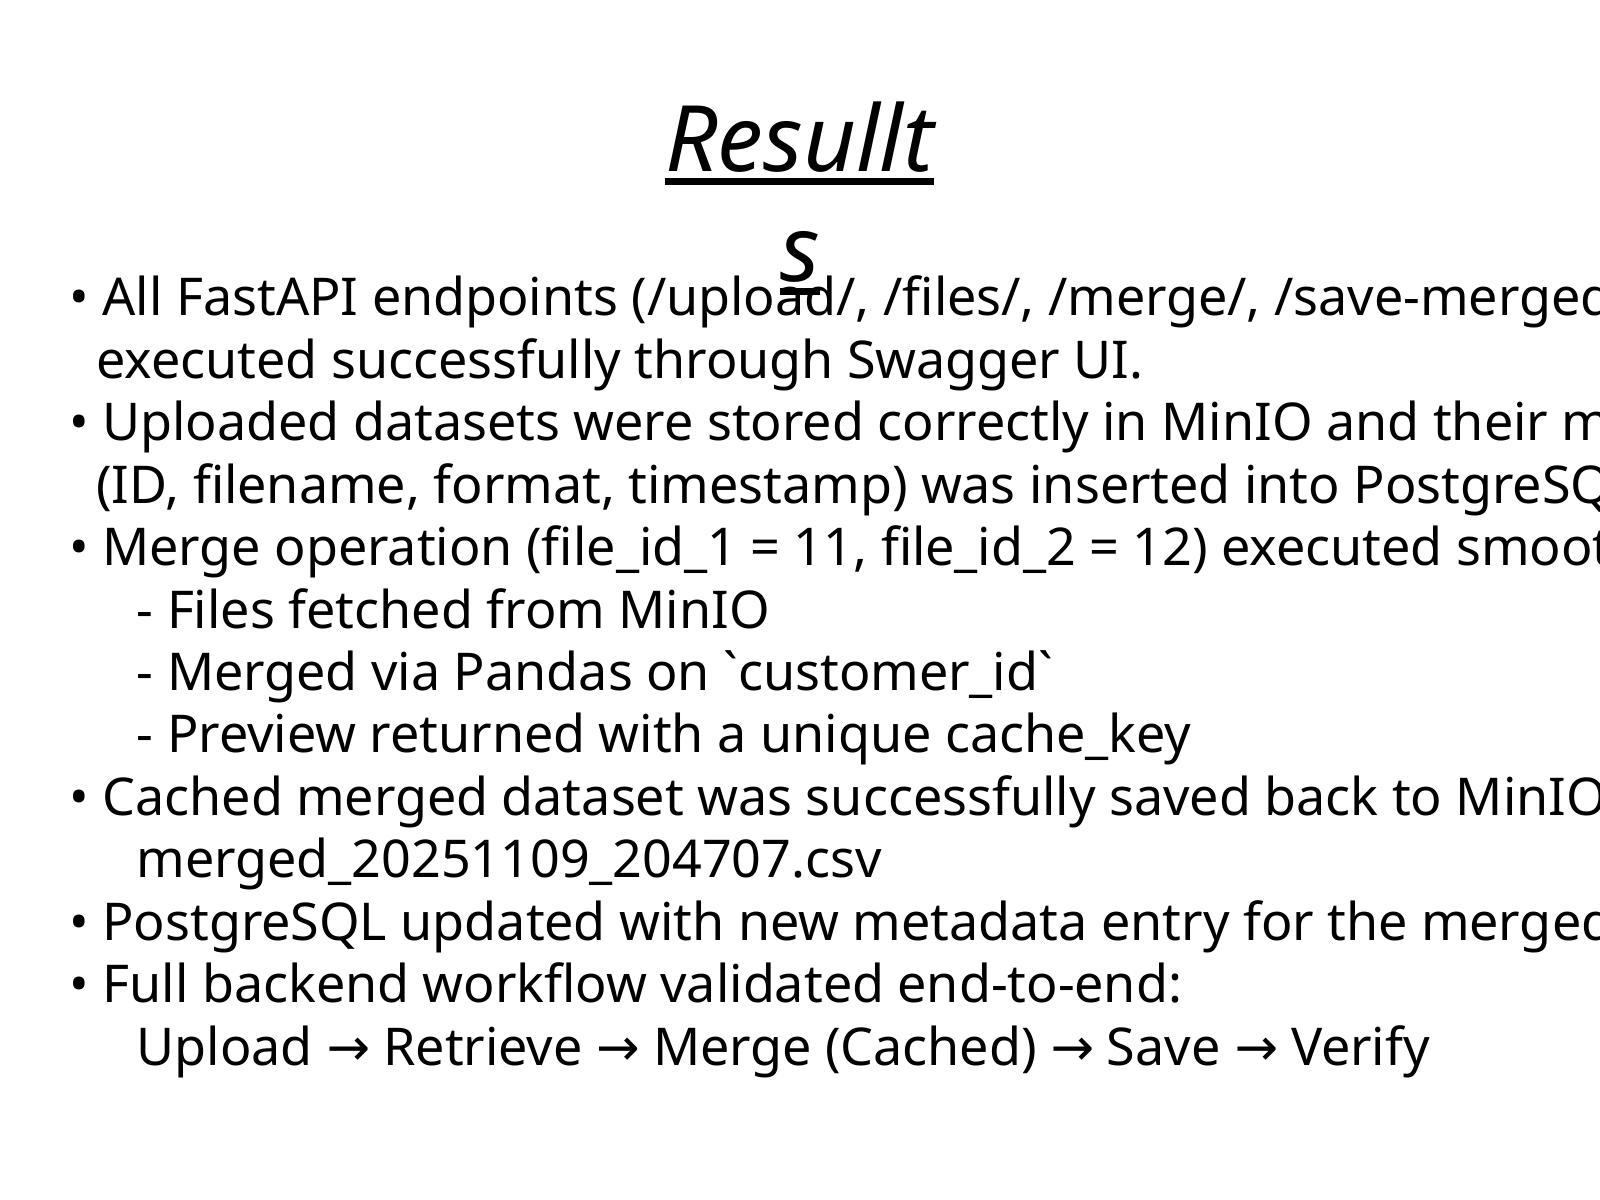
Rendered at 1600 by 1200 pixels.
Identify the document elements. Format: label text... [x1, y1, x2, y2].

text_box Resullts [658, 79, 942, 300]
text_box RESULTS • All FastAPI endpoints (/upload/, /files/, /merge/, /save-merged/) executed successfully through Swagger UI. • Uploaded datasets were stored correctly in MinIO and their metadata (ID, filename, format, timestamp) was inserted into PostgreSQL. • Merge operation (file_id_1 = 11, file_id_2 = 12) executed smoothly: - Files fetched from MinIO - Merged via Pandas on `customer_id` - Preview returned with a unique cache_key • Cached merged dataset was successfully saved back to MinIO as: merged_20251109_204707.csv • PostgreSQL updated with new metadata entry for the merged file. • Full backend workflow validated end-to-end: Upload → Retrieve → Merge (Cached) → Save → Verify [69, 138, 1600, 1139]
